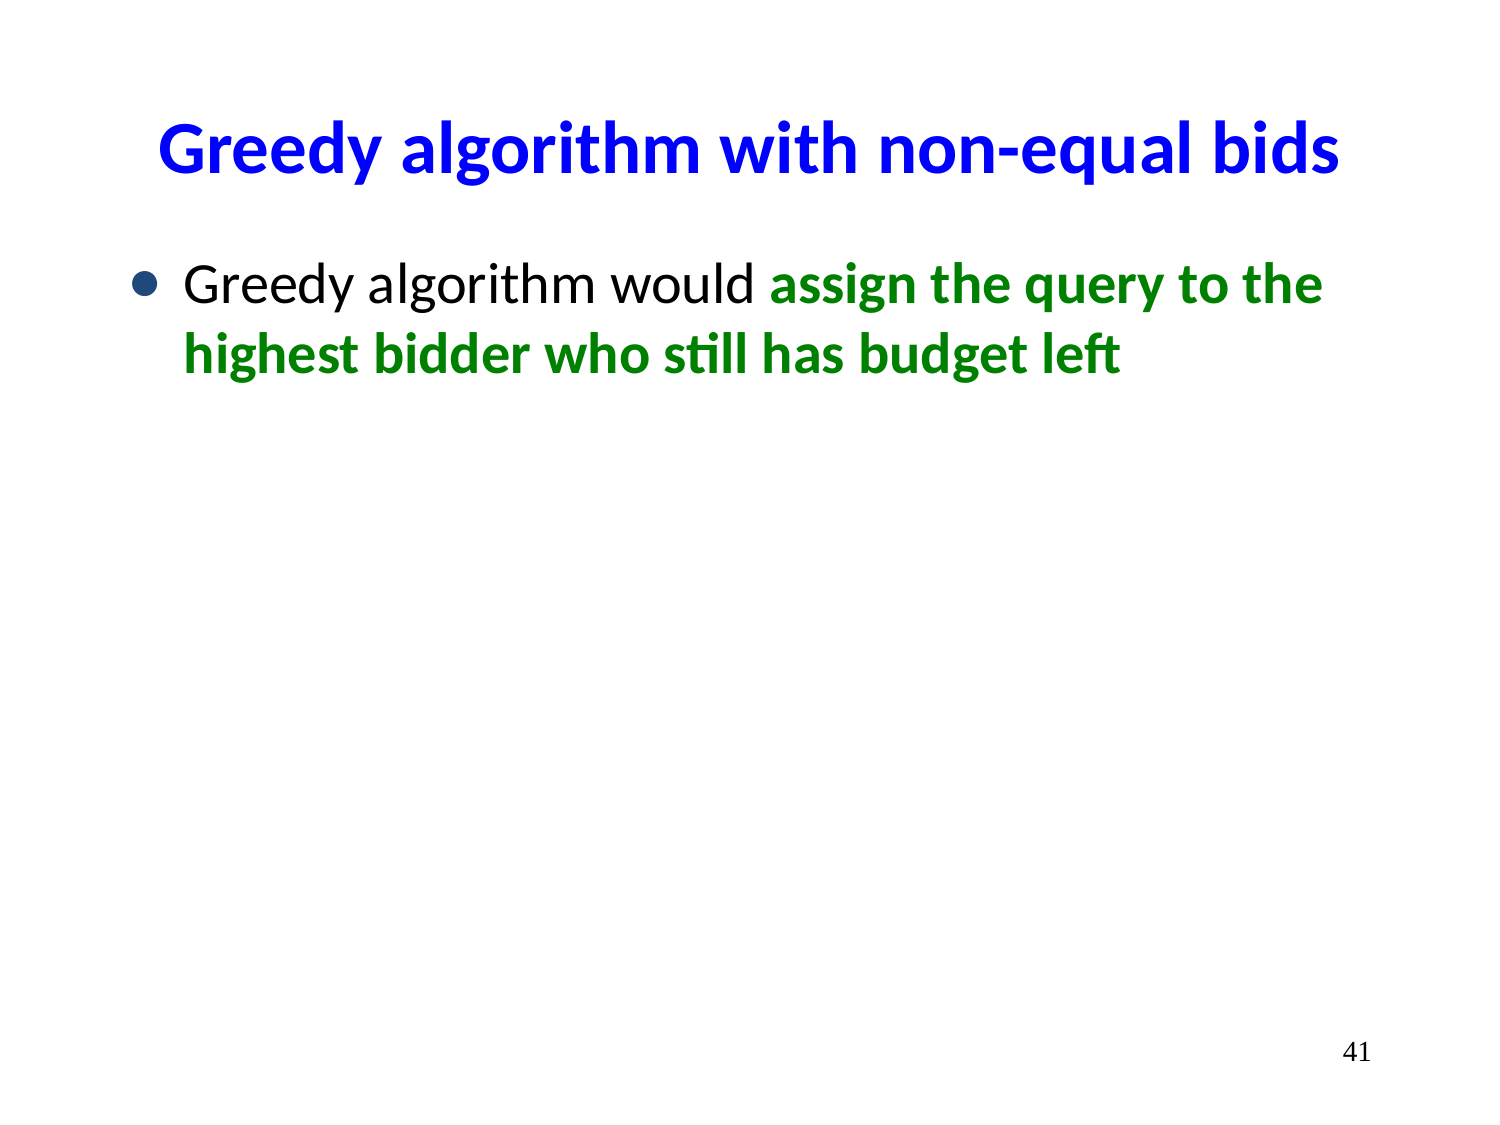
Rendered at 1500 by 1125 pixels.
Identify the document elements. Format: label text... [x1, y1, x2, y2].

list Greedy algorithm would assign the query to the highest bidder who still has budget left [112, 237, 1388, 1000]
title Greedy algorithm with non-equal bids [112, 50, 1388, 237]
slide_number ‹#› [1074, 1025, 1388, 1100]
